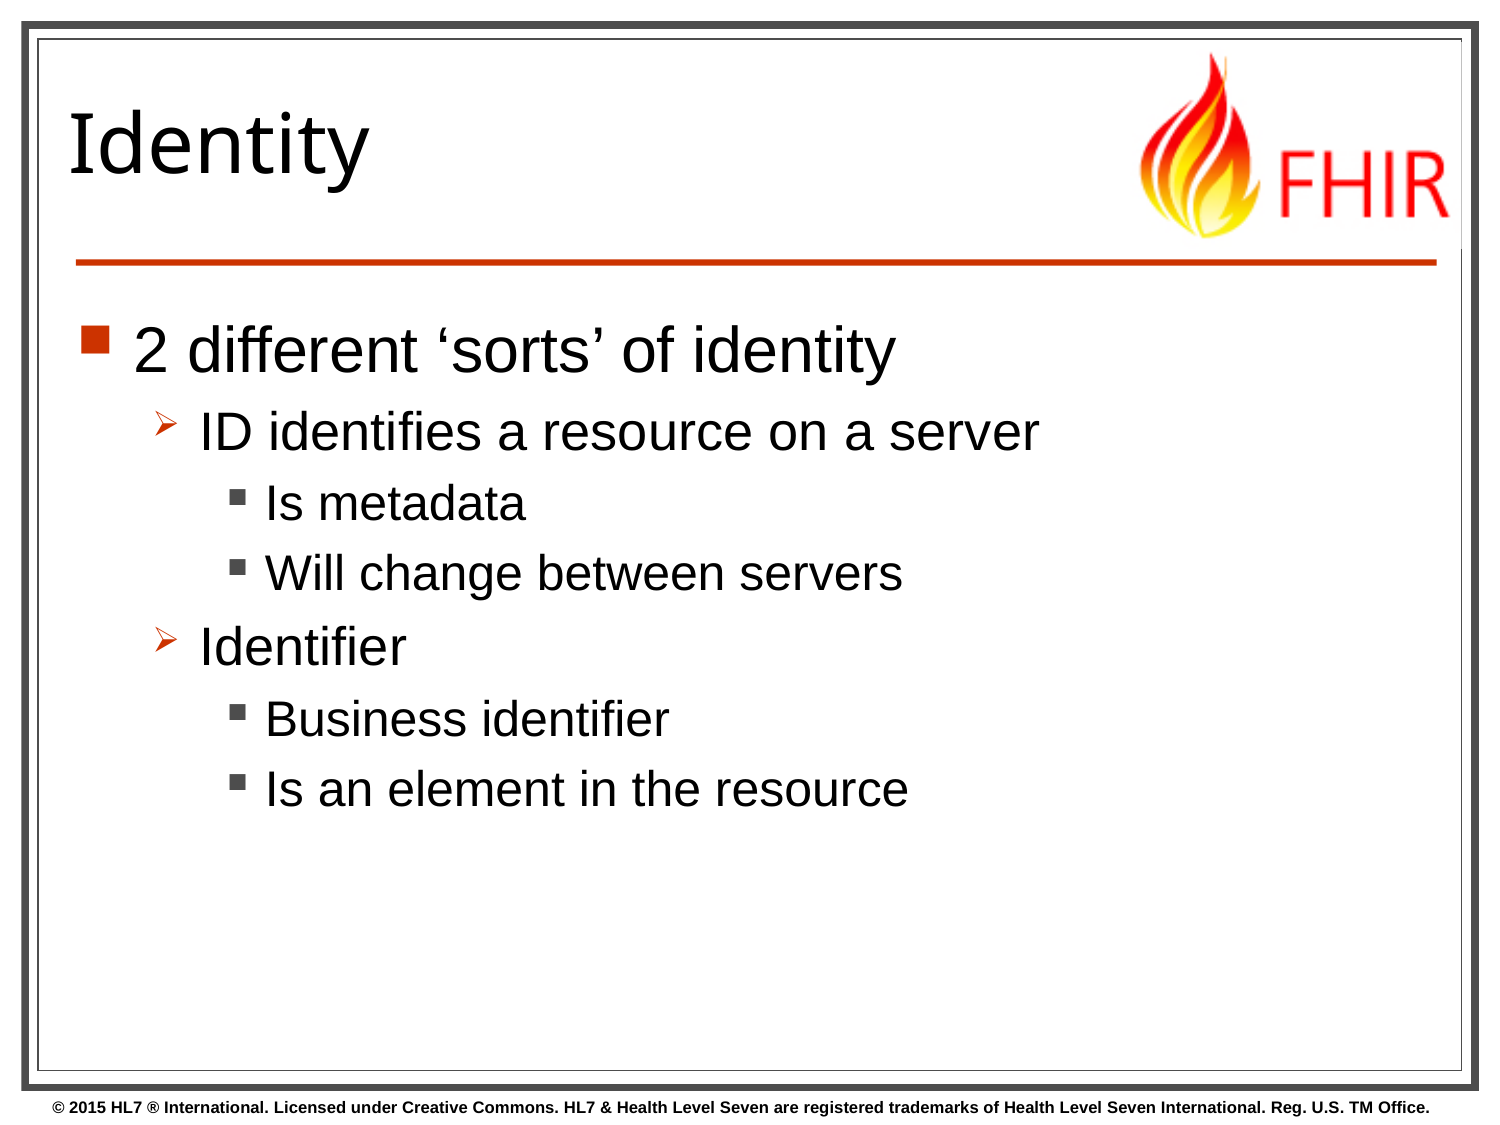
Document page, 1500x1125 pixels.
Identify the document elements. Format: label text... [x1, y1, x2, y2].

title Identity [53, 54, 1128, 244]
list 2 different ‘sorts’ of identity ID identifies a resource on a server Is metadata Will change between servers Identifier Business identifier Is an element in the resource [62, 299, 1438, 1035]
picture [1128, 42, 1462, 249]
